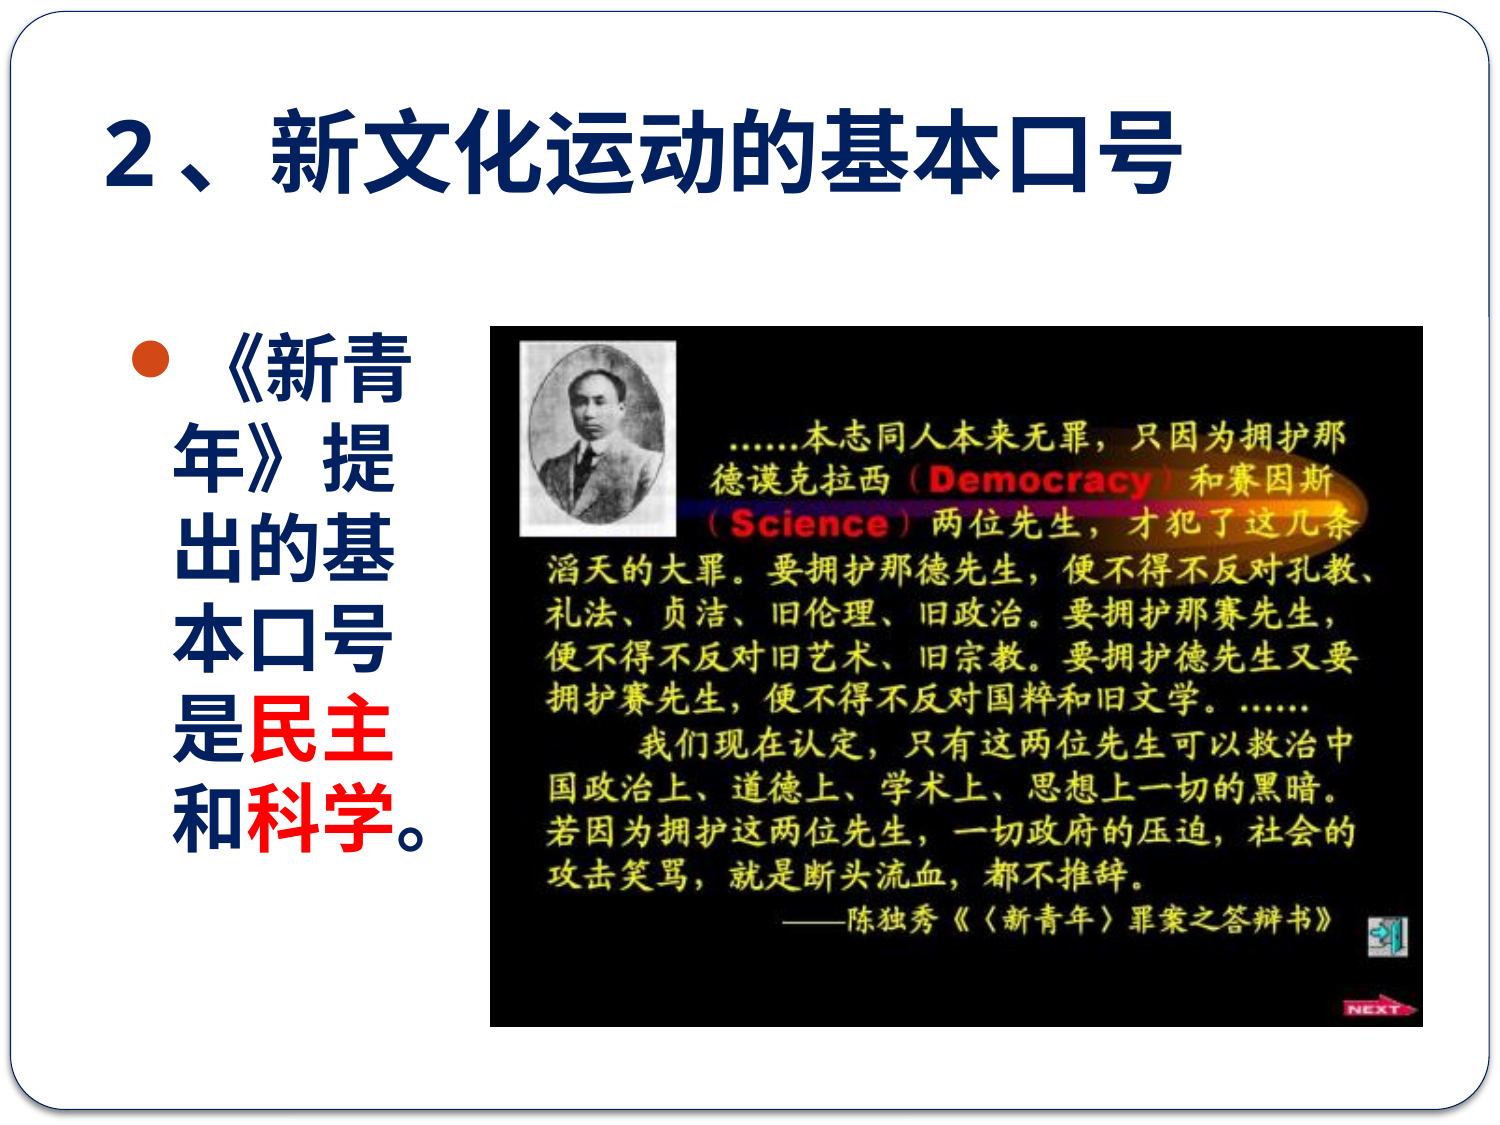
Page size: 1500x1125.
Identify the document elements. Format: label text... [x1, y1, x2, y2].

title 2、新文化运动的基本口号 [88, 45, 1425, 220]
picture [489, 326, 1424, 1027]
list 《新青年》提出的基本口号是民主和科学。 [112, 314, 443, 923]
